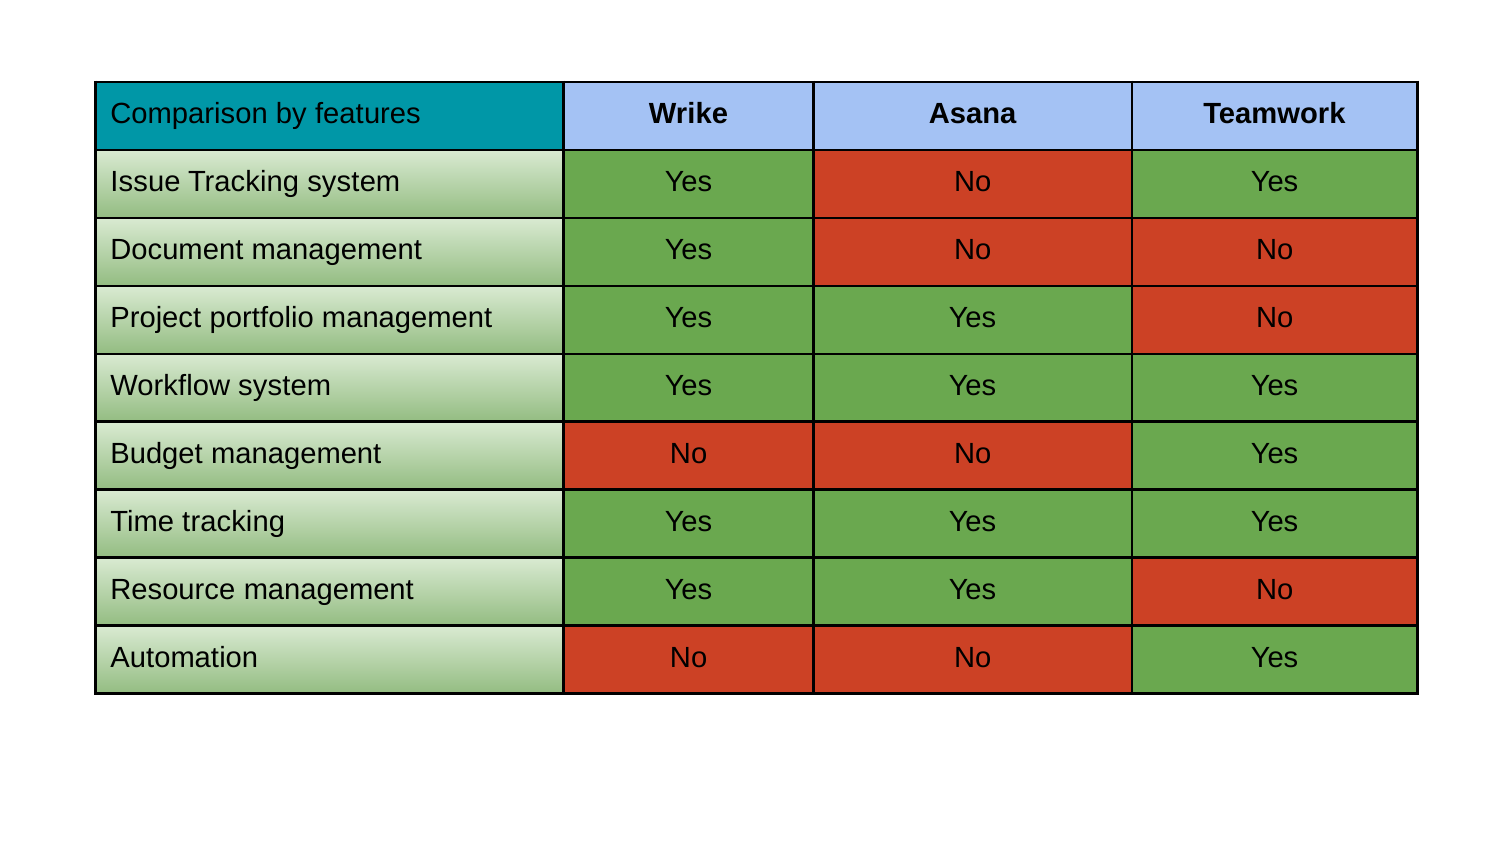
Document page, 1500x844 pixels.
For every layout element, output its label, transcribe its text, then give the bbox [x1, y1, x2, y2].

table_cell Yes [565, 287, 812, 353]
table_cell Yes [565, 491, 812, 556]
table_cell Yes [815, 287, 1131, 353]
table_cell Yes [1133, 627, 1416, 692]
table_cell Yes [565, 559, 812, 624]
table_cell Yes [565, 151, 812, 217]
table_header Asana [815, 83, 1131, 149]
table_cell Budget management [97, 423, 562, 488]
table_cell Issue Tracking system [97, 151, 562, 217]
table_cell Automation [97, 627, 562, 692]
table_cell No [1133, 559, 1416, 624]
table_cell Yes [1133, 423, 1416, 488]
table_cell No [1133, 287, 1416, 353]
table_cell Document management [97, 219, 562, 285]
table_header Wrike [565, 83, 812, 149]
table_cell Yes [815, 559, 1131, 624]
table_cell Time tracking [97, 491, 562, 556]
table_cell No [1133, 219, 1416, 285]
table_cell No [565, 627, 812, 692]
table_cell No [565, 423, 812, 488]
table_cell No [815, 219, 1131, 285]
table_cell Yes [1133, 151, 1416, 217]
table_header Teamwork [1133, 83, 1416, 149]
table_cell Yes [815, 491, 1131, 556]
table_cell No [815, 151, 1131, 217]
table_cell No [815, 423, 1131, 488]
table_cell Yes [1133, 491, 1416, 556]
table_cell Yes [565, 219, 812, 285]
table_cell Yes [815, 355, 1131, 420]
table_header Comparison by features [97, 83, 562, 149]
table_cell Resource management [97, 559, 562, 624]
table_cell Project portfolio management [97, 287, 562, 353]
table_cell Yes [1133, 355, 1416, 420]
table_cell Workflow system [97, 355, 562, 420]
table_cell No [815, 627, 1131, 692]
table_cell Yes [565, 355, 812, 420]
